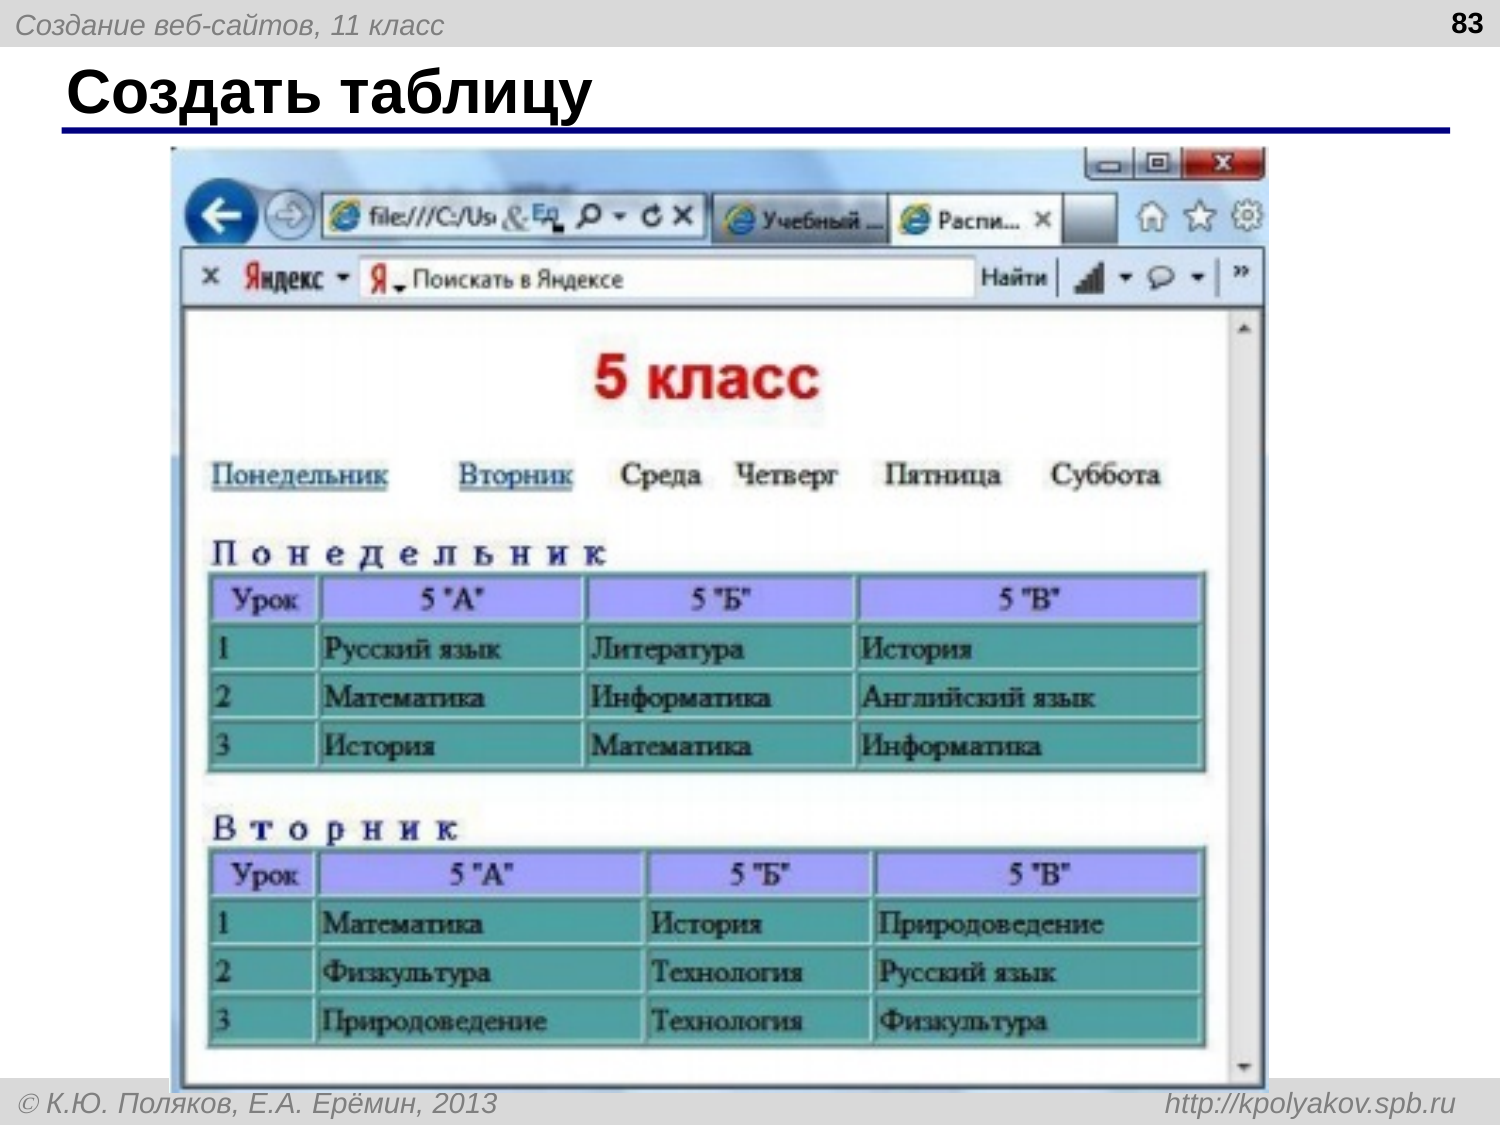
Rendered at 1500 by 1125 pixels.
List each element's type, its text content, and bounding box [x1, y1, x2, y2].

picture [169, 145, 1270, 1093]
slide_number 83 [1148, 0, 1500, 75]
title Создать таблицу [50, 49, 1425, 127]
